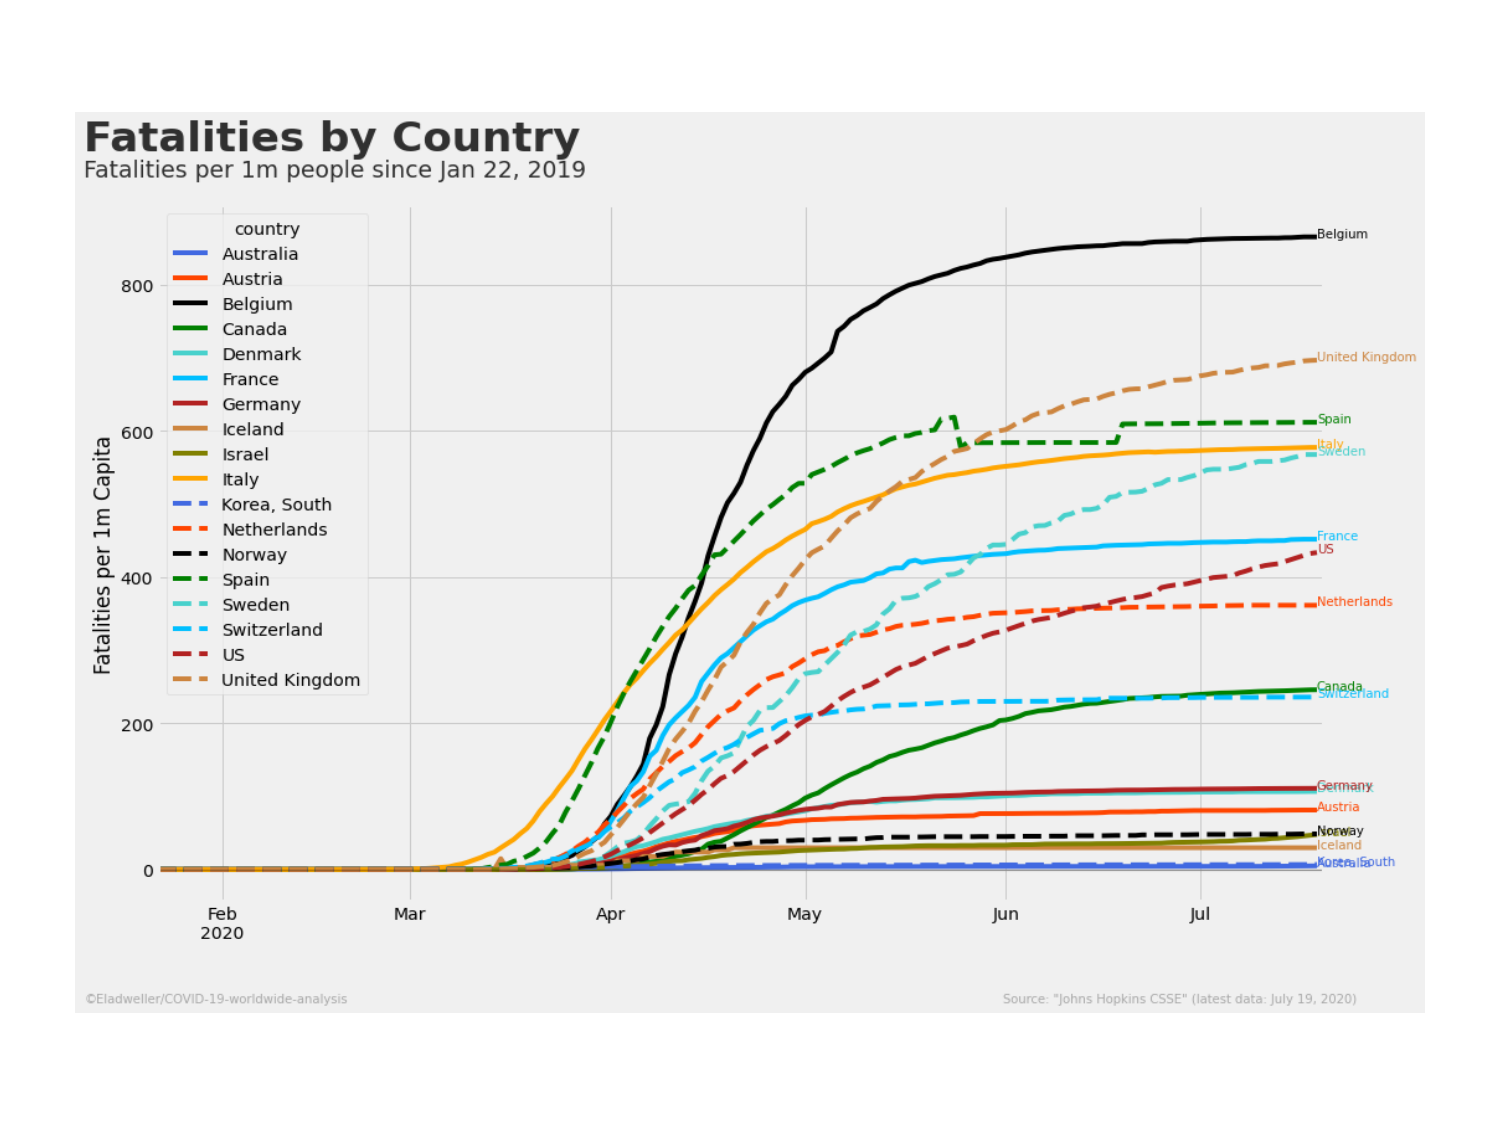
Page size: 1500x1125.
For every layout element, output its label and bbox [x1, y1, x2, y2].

picture [74, 112, 1426, 1013]
